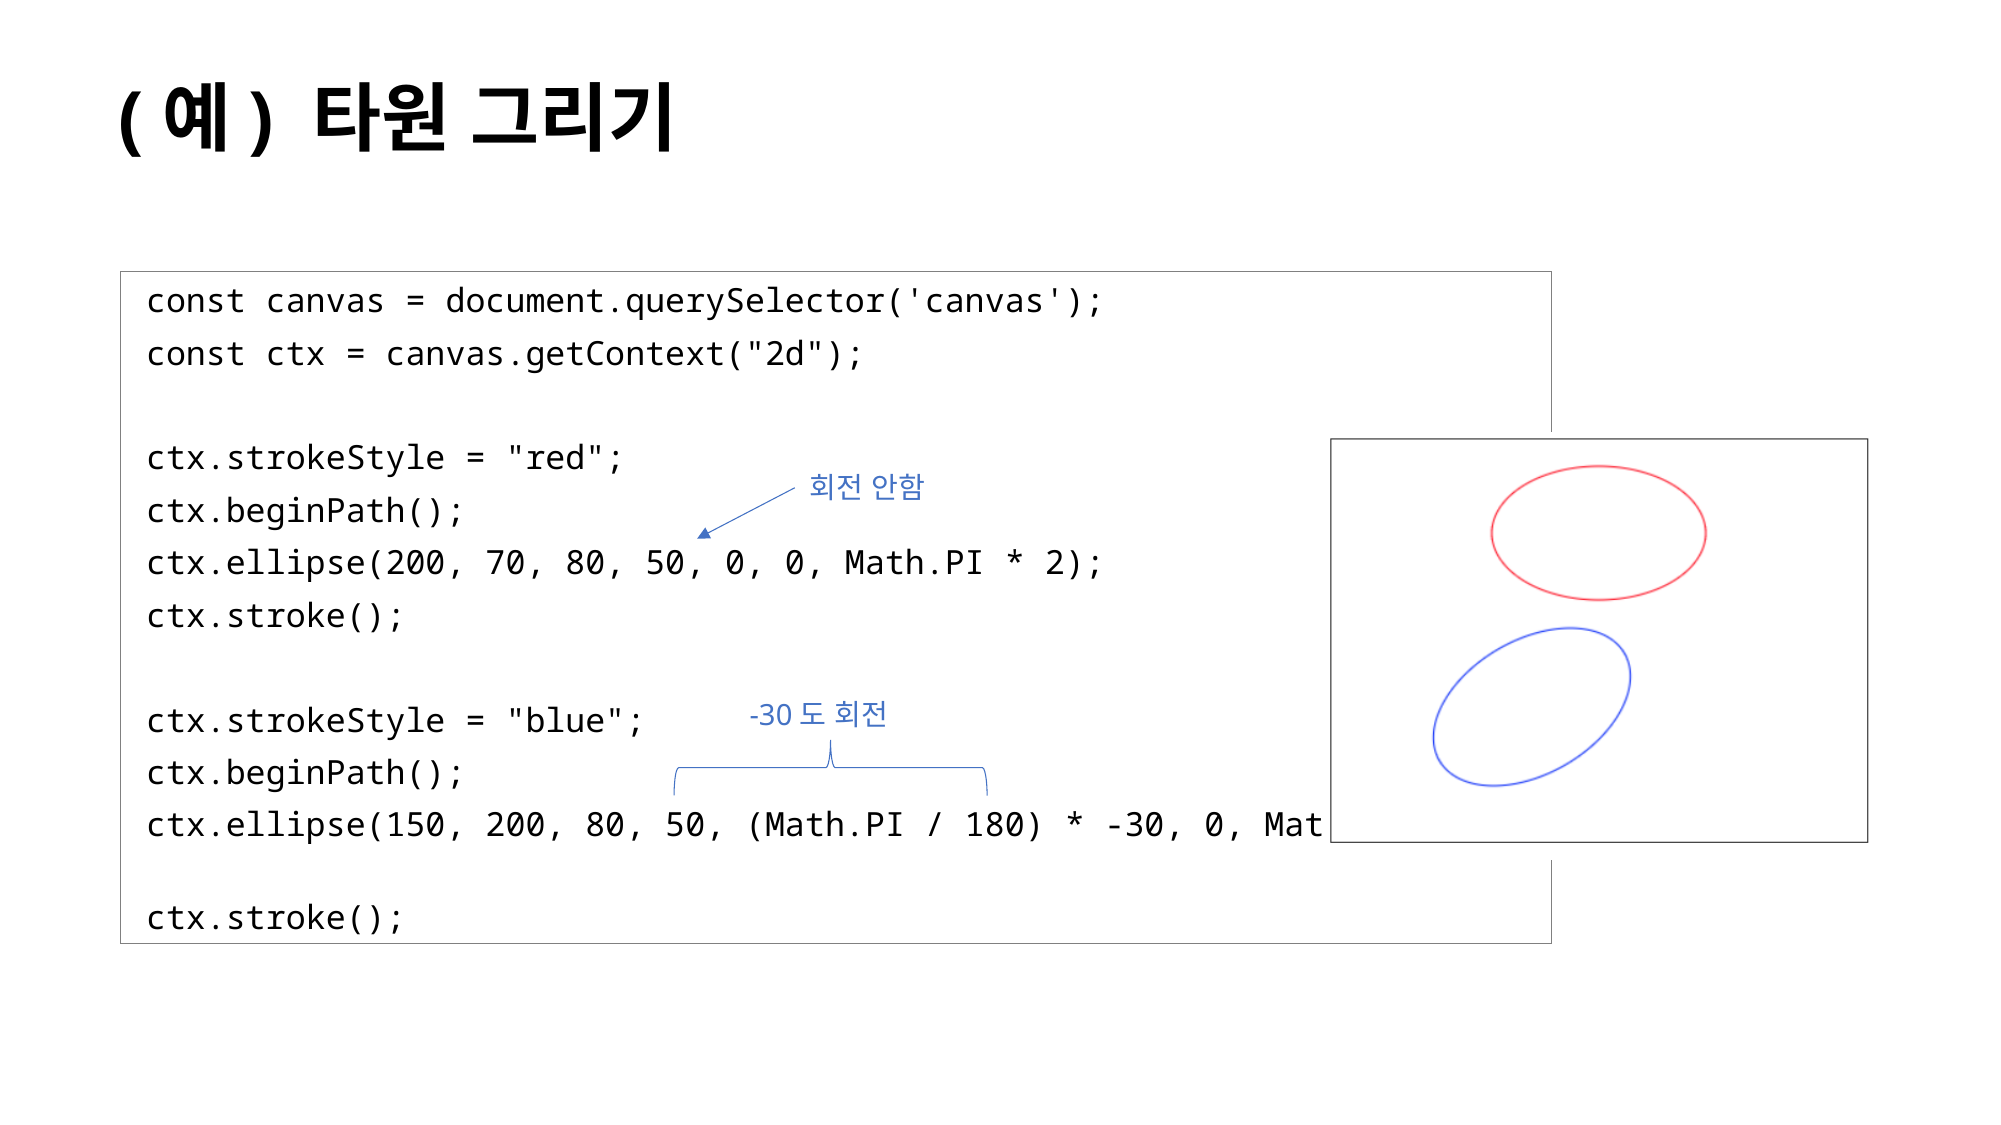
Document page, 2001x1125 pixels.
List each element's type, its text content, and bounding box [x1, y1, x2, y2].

title (예) 타원 그리기 [103, 52, 1566, 191]
text_box const canvas = document.querySelector('canvas'); const ctx = canvas.getContext("2d"); ctx.strokeStyle = "red"; ctx.beginPath(); ctx.ellipse(200, 70, 80, 50, 0, 0, Math.PI * 2); ctx.stroke(); ctx.strokeStyle = "blue"; ctx.beginPath(); ctx.ellipse(150, 200, 80, 50, (Math.PI / 180) * -30, 0, Math.PI * 2); ctx.stroke(); [120, 271, 1552, 944]
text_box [697, 487, 795, 539]
text_box -30도 회전 [734, 689, 1137, 739]
text_box [673, 739, 988, 796]
text_box 회전 안함 [794, 462, 1197, 513]
picture [1325, 432, 1879, 860]
